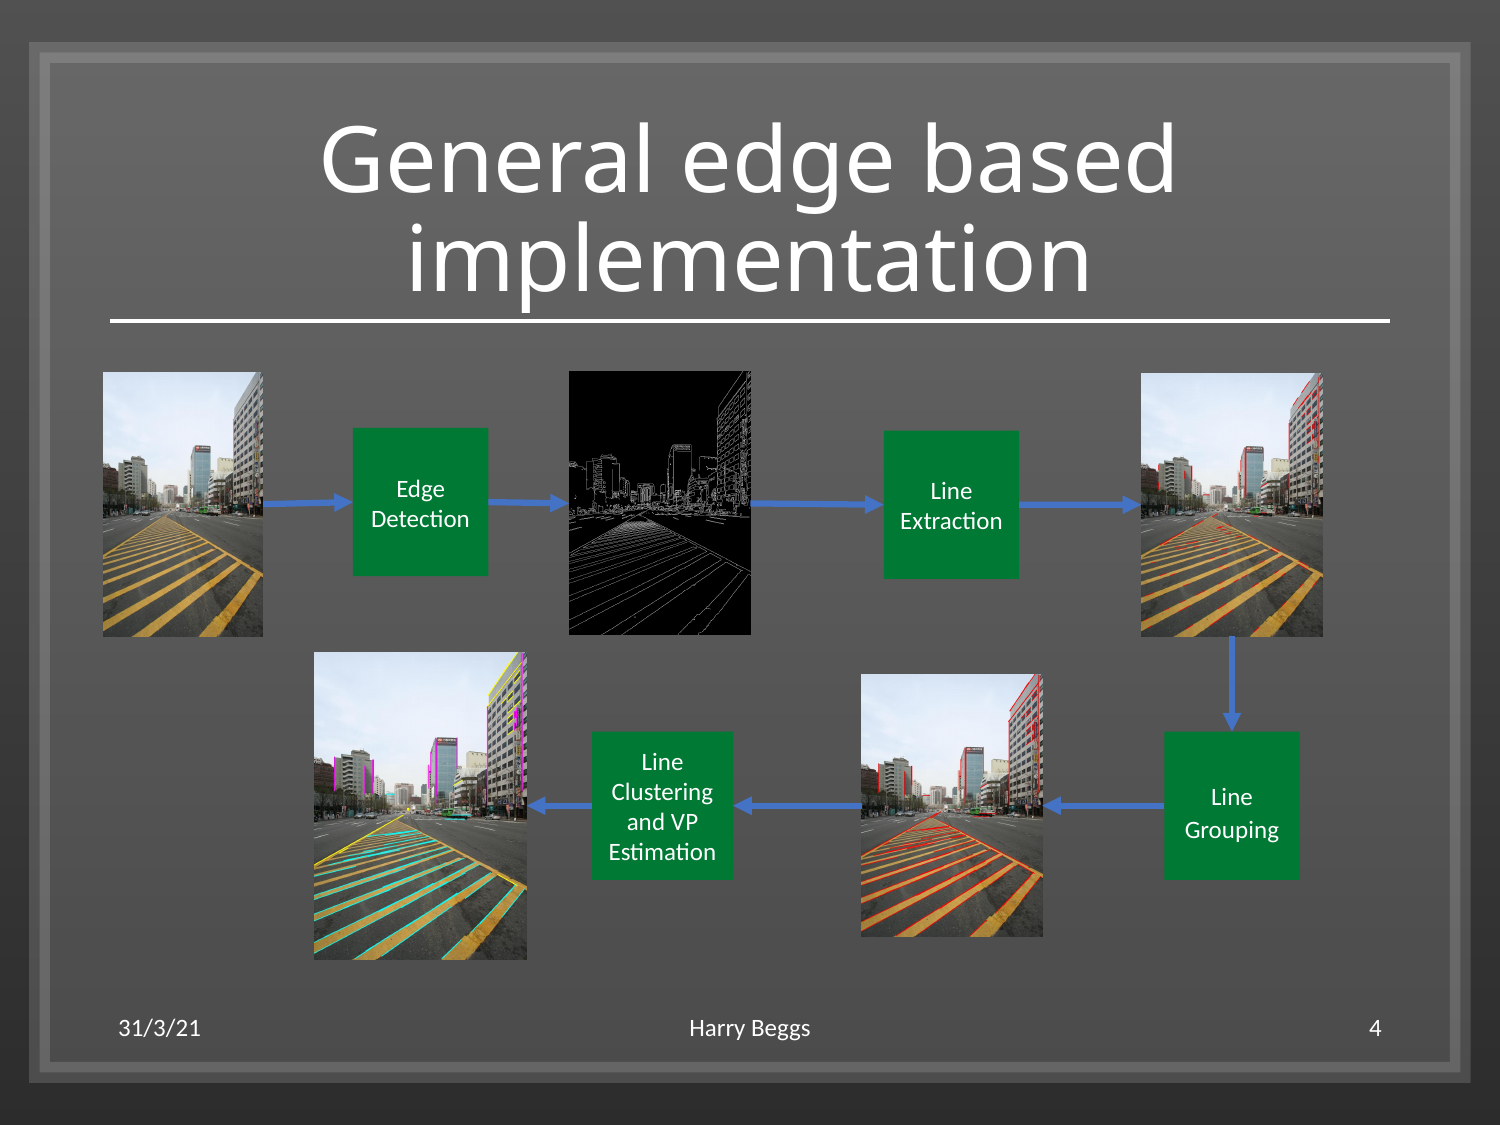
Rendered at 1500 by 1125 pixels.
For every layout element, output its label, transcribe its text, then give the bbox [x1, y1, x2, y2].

title General edge based implementation [103, 103, 1397, 322]
text_box Edge Detection [352, 427, 489, 577]
picture [569, 371, 751, 635]
footer Harry Beggs [496, 996, 1004, 1057]
text_box Line Clustering and VP Estimation [591, 731, 734, 881]
picture [861, 674, 1043, 937]
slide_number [103, 996, 441, 1057]
text_box Line Grouping [1163, 731, 1301, 881]
picture [1141, 373, 1323, 637]
text_box Line Extraction [883, 430, 1020, 580]
picture [103, 372, 263, 637]
picture [314, 652, 527, 960]
slide_number 4 [1059, 996, 1397, 1057]
text_box [38, 51, 1461, 1073]
